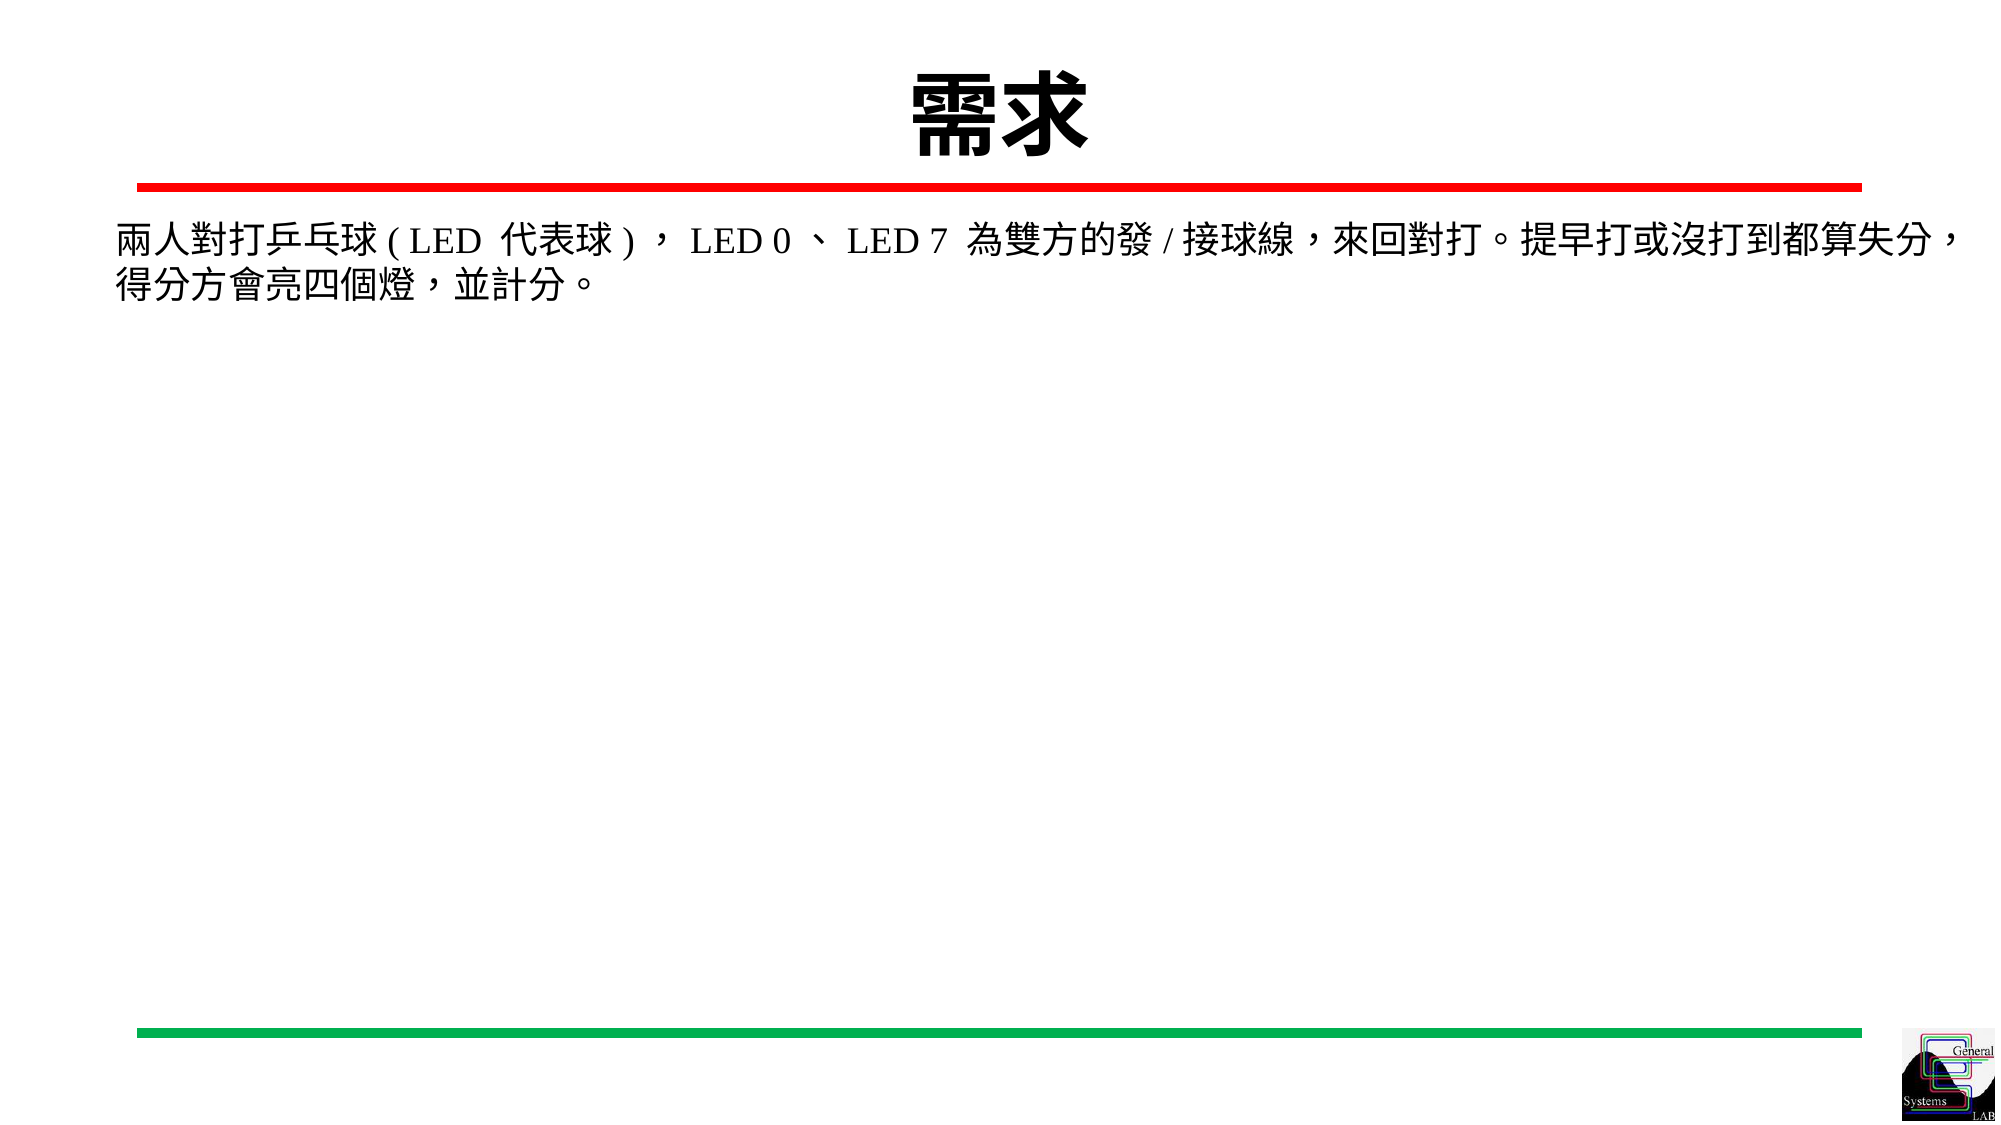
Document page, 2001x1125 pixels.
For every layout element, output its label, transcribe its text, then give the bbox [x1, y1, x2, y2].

picture [1902, 1028, 1995, 1121]
title 需求 [137, 59, 1863, 178]
text_box 兩人對打乒乓球( LED 代表球)，LED 0、LED 7 為雙方的發/接球線，來回對打。提早打或沒打到都算失分， 得分方會亮四個燈，並計分。 [101, 209, 1985, 359]
